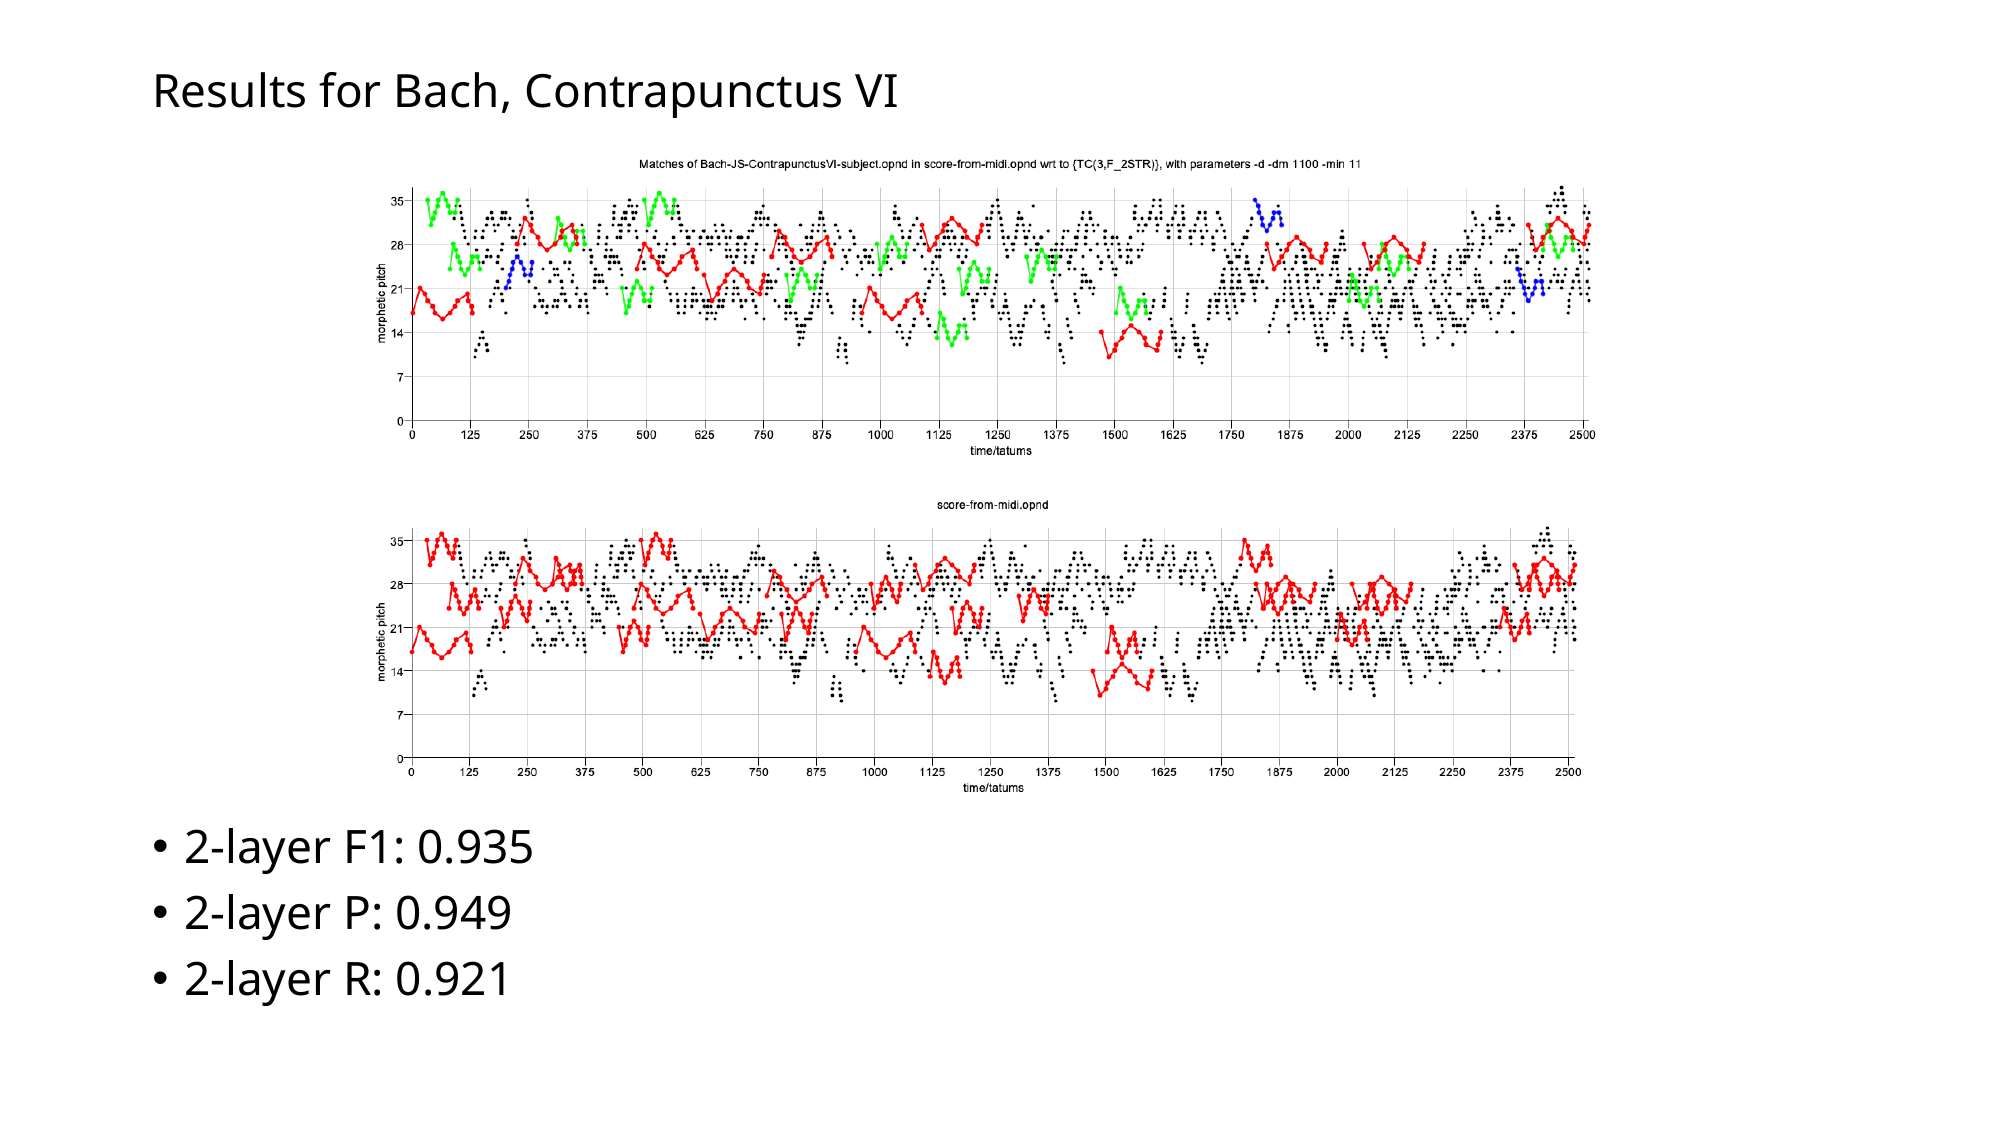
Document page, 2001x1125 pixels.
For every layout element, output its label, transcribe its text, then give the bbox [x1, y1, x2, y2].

picture [361, 478, 1623, 803]
title Results for Bach, Contrapunctus VI [137, 59, 1863, 126]
picture [361, 136, 1638, 465]
list 2-layer F1: 0.935 2-layer P: 0.949 2-layer R: 0.921 [137, 816, 1863, 1014]
